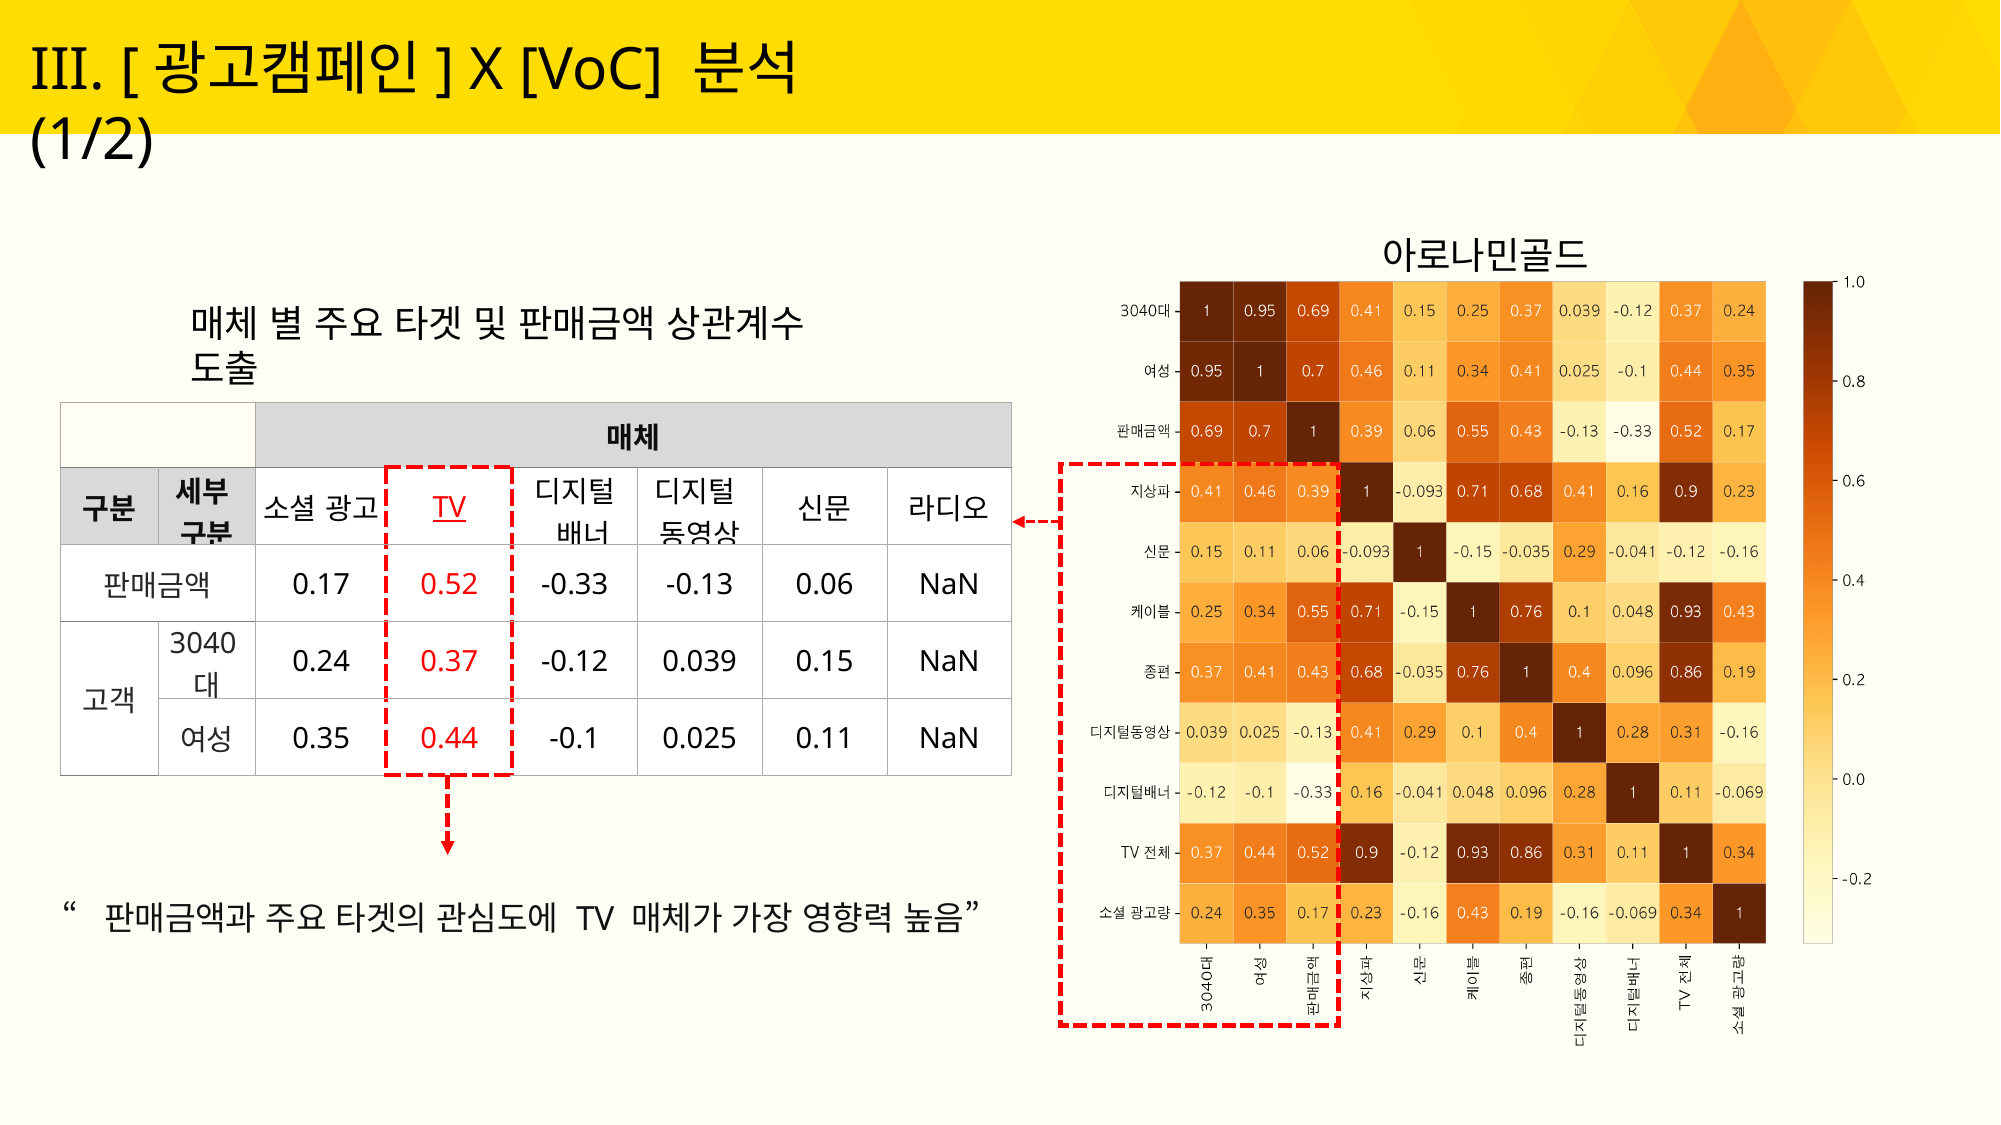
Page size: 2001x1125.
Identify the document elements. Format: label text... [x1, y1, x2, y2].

table_cell -0.1 [512, 699, 637, 775]
text_box “판매금액과 주요 타겟의 관심도에 TV 매체가 가장 영향력 높음” [14, 855, 1029, 980]
table_cell -0.33 [512, 545, 637, 621]
table_cell 디지털 동영상 [638, 468, 762, 544]
table_cell 판매금액 [61, 545, 255, 621]
table_cell 세부 구분 [159, 468, 255, 544]
table_cell NaN [888, 622, 1011, 698]
table_cell TV [386, 467, 512, 544]
table_cell 0.06 [763, 545, 887, 621]
table_cell 0.11 [763, 699, 887, 775]
table_header 매체 [256, 403, 1011, 467]
text_box III. [광고캠페인] X [VoC] 분석 (1/2) [15, 134, 928, 179]
table_cell 신문 [763, 468, 887, 544]
table_cell NaN [888, 545, 1011, 621]
table_cell 0.52 [386, 545, 512, 621]
table_cell 0.44 [386, 699, 512, 775]
table_cell 0.15 [763, 622, 887, 698]
picture [0, 0, 2000, 134]
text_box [1043, 266, 2000, 1053]
table_cell 3040대 [159, 622, 255, 698]
text_box 매체 별 주요 타겟 및 판매금액 상관계수 도출 [175, 292, 888, 398]
text_box 아로나민골드 [1204, 231, 1767, 266]
table_cell 0.025 [638, 699, 762, 775]
table_cell NaN [888, 699, 1011, 775]
table_cell 여성 [159, 699, 255, 775]
table_header [61, 403, 255, 467]
table_cell 라디오 [888, 468, 1011, 544]
table_cell 디지털 배너 [512, 468, 637, 544]
table_cell 구분 [61, 468, 158, 544]
table_cell 0.17 [256, 545, 386, 621]
table_cell 0.039 [638, 622, 762, 698]
table_cell 소셜 광고 [256, 468, 386, 544]
table_cell -0.12 [512, 622, 637, 698]
table_cell -0.13 [638, 545, 762, 621]
table_cell 0.24 [256, 622, 386, 698]
table_cell 고객 [61, 622, 158, 775]
table_cell 0.35 [256, 699, 386, 775]
table_cell 0.37 [386, 622, 512, 698]
